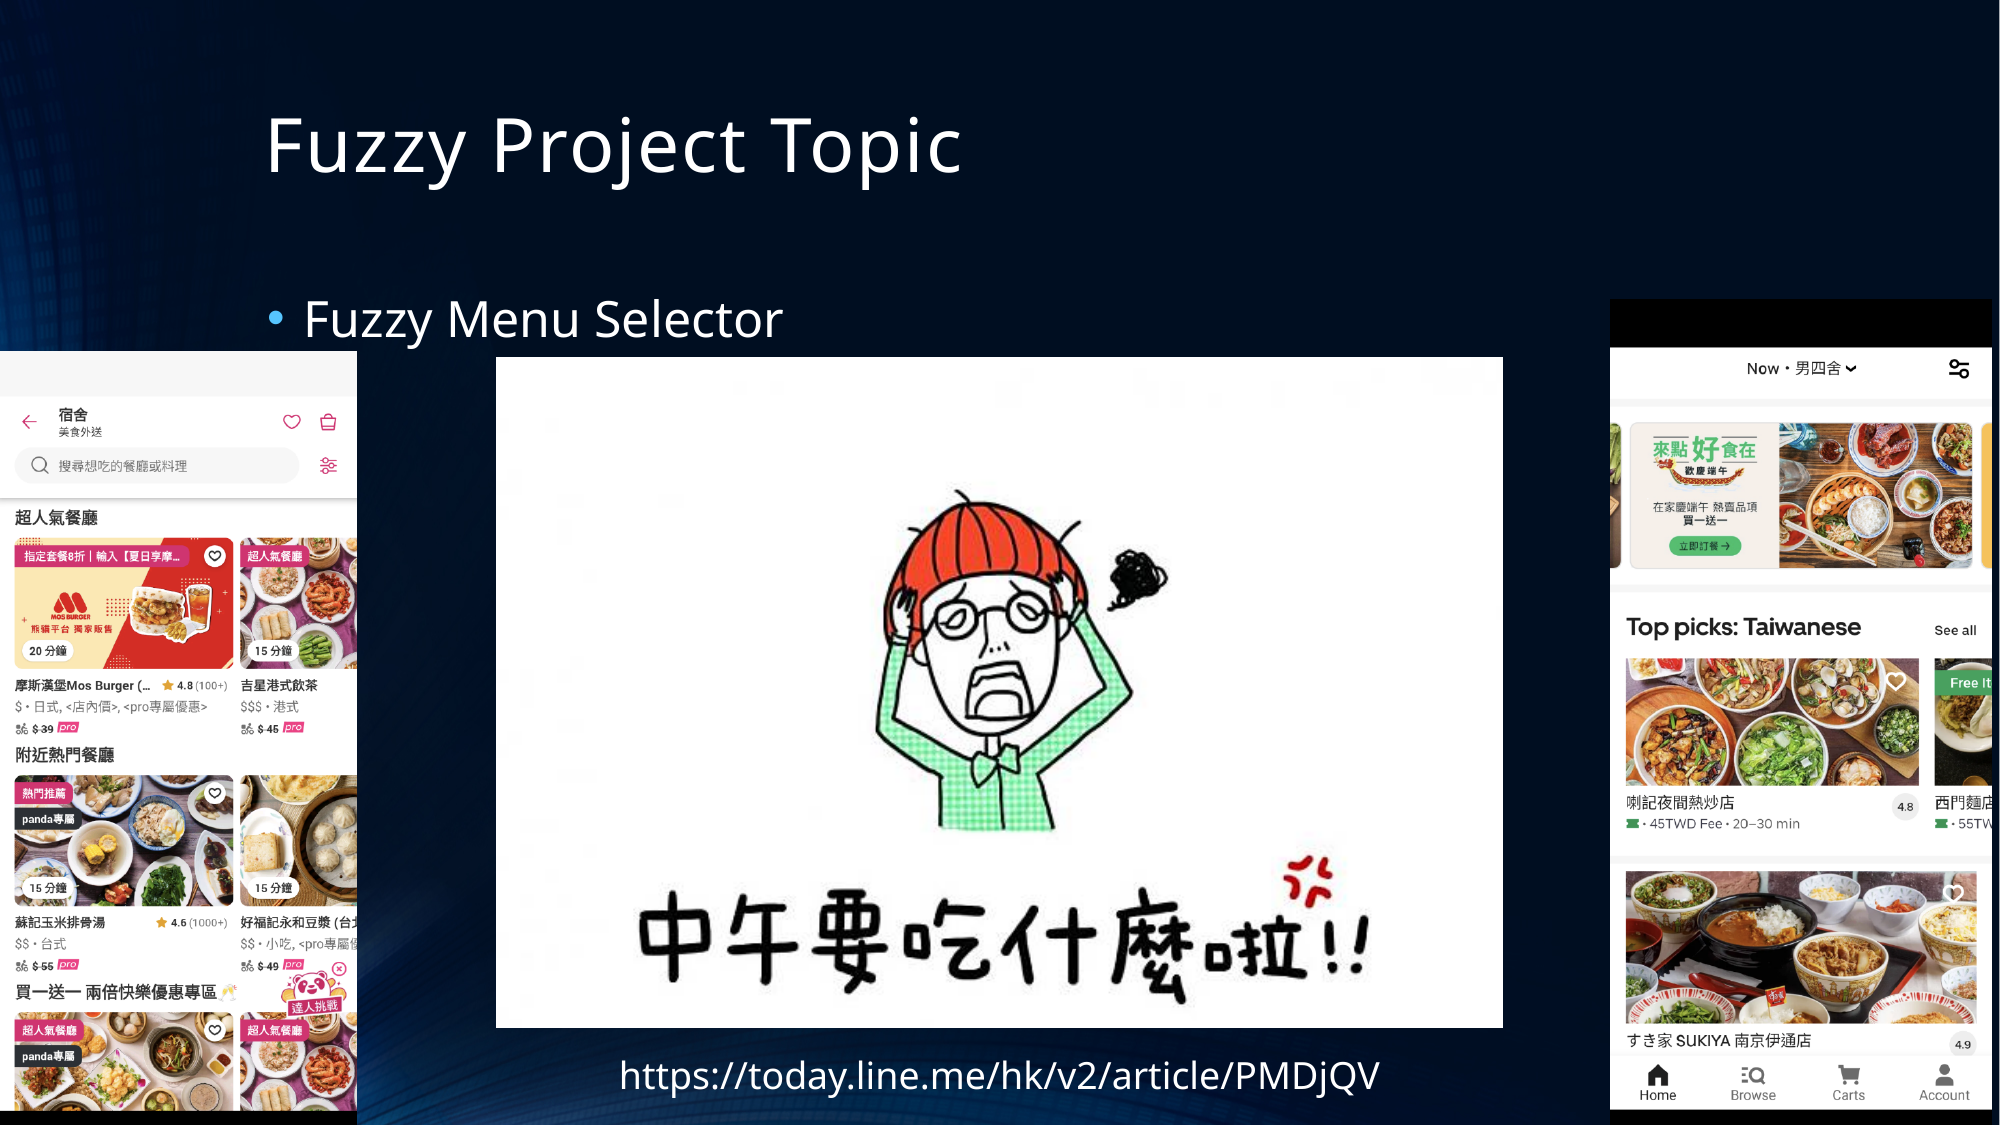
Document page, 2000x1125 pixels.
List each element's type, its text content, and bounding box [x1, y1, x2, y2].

list Fuzzy Menu Selector [251, 249, 1751, 1050]
title Fuzzy Project Topic [249, 99, 1750, 238]
text_box https://today.line.me/hk/v2/article/PMDjQV [604, 1044, 1396, 1105]
picture [0, 0, 2000, 1125]
